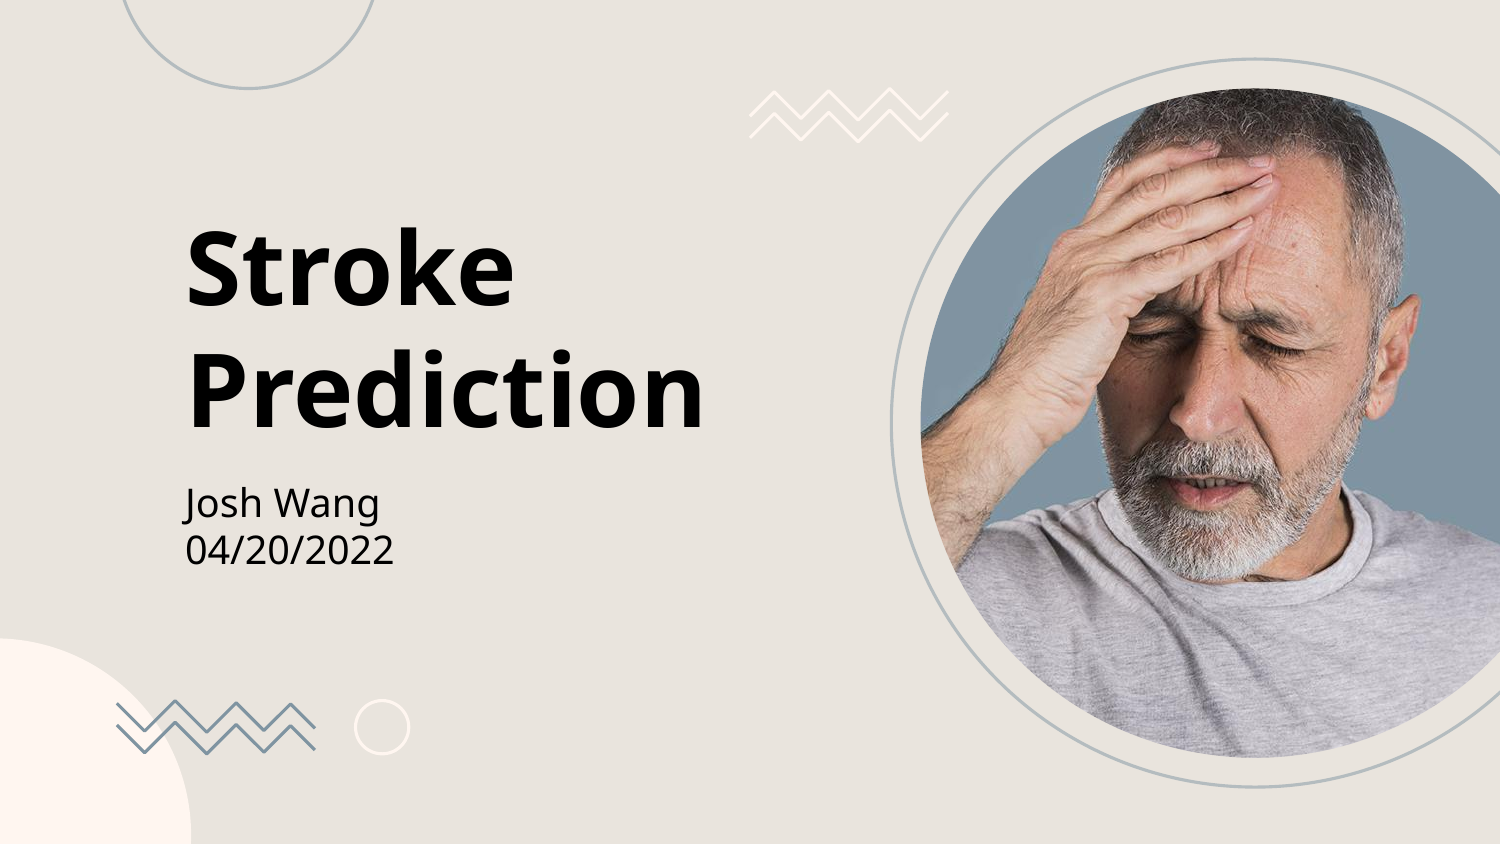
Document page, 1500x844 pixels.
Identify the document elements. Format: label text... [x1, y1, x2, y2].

title Stroke Prediction [170, 188, 915, 463]
subtitle Josh Wang 04/20/2022 [170, 462, 756, 599]
picture [920, 88, 1500, 759]
